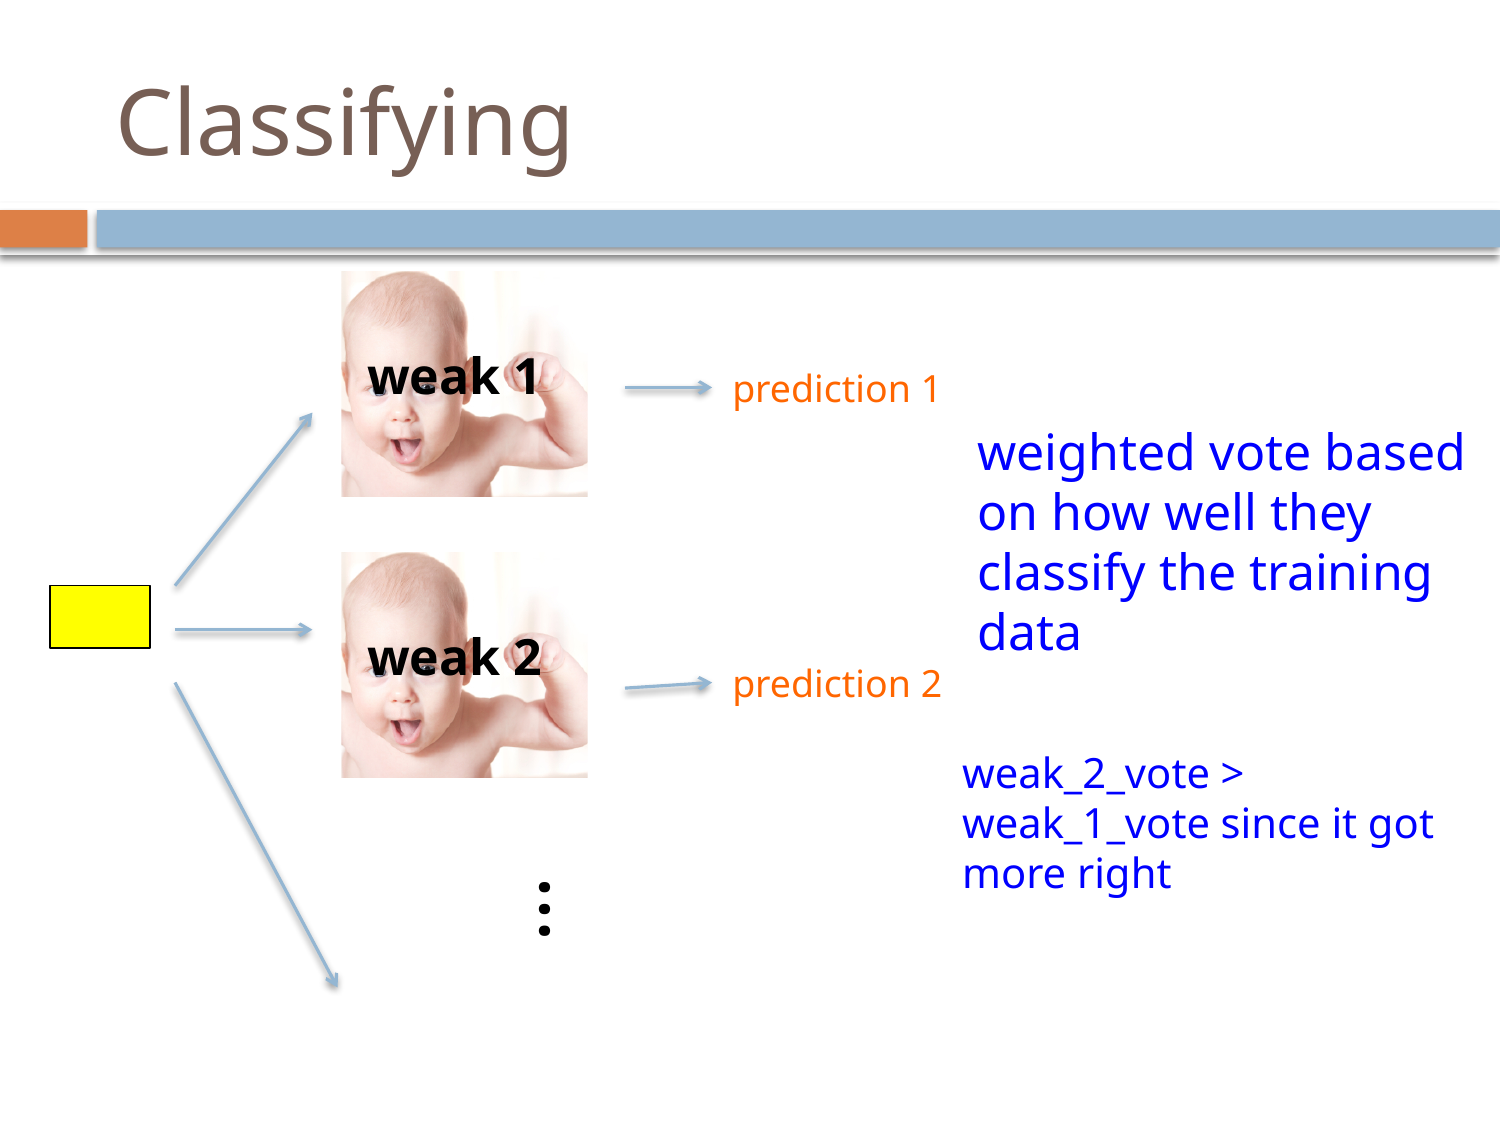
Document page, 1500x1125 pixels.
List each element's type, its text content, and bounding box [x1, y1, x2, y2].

text_box [50, 585, 150, 649]
text_box weighted vote based on how well they classify the training data [962, 412, 1500, 668]
text_box prediction 1 [717, 357, 958, 417]
text_box prediction 2 [717, 652, 958, 712]
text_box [340, 552, 588, 779]
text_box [340, 270, 588, 497]
text_box … [516, 861, 631, 957]
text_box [174, 682, 338, 988]
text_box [624, 682, 713, 689]
text_box weak_2_vote > weak_1_vote since it got more right [947, 739, 1486, 904]
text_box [174, 412, 313, 586]
title Classifying [100, 37, 1438, 200]
